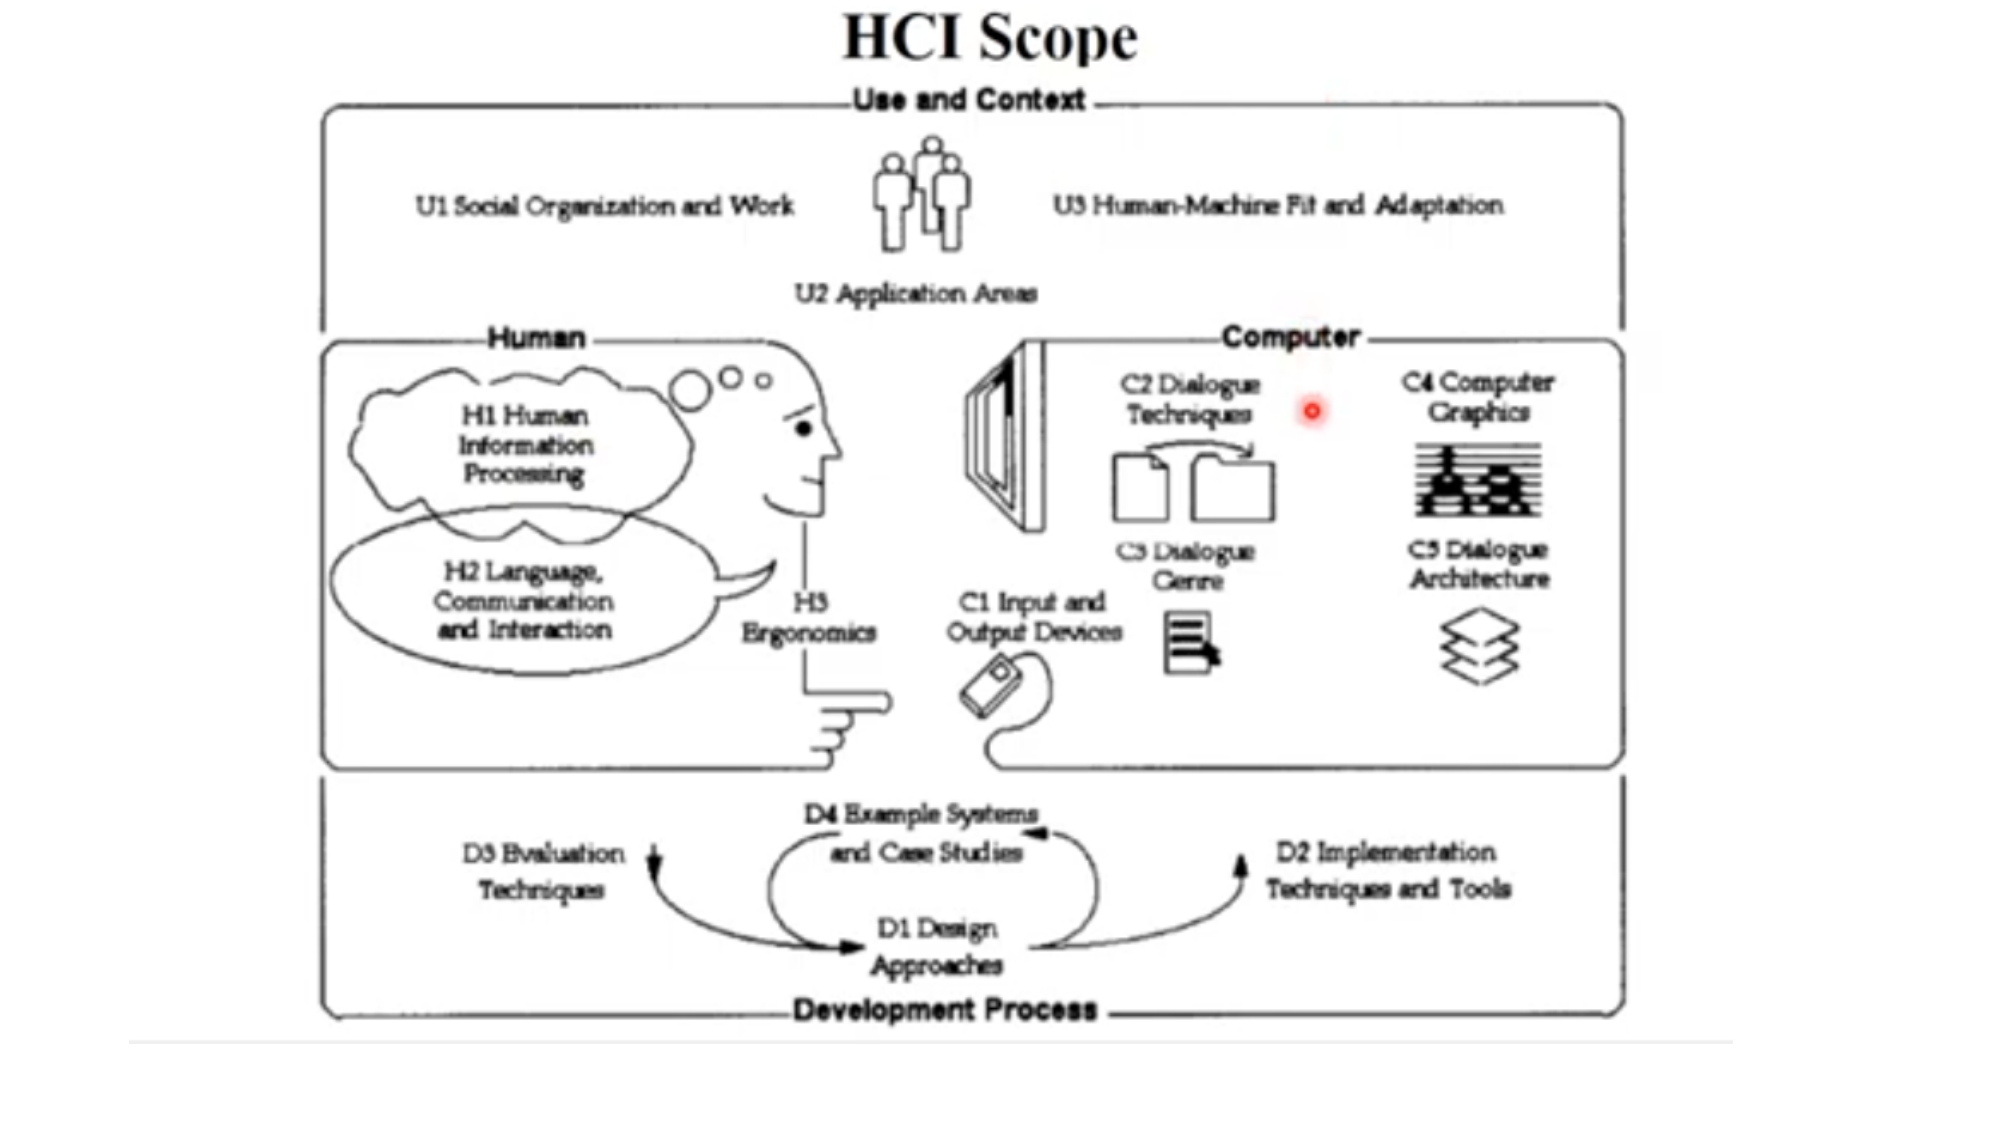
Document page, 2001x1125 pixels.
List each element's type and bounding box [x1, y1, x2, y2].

picture [129, 0, 1733, 1044]
